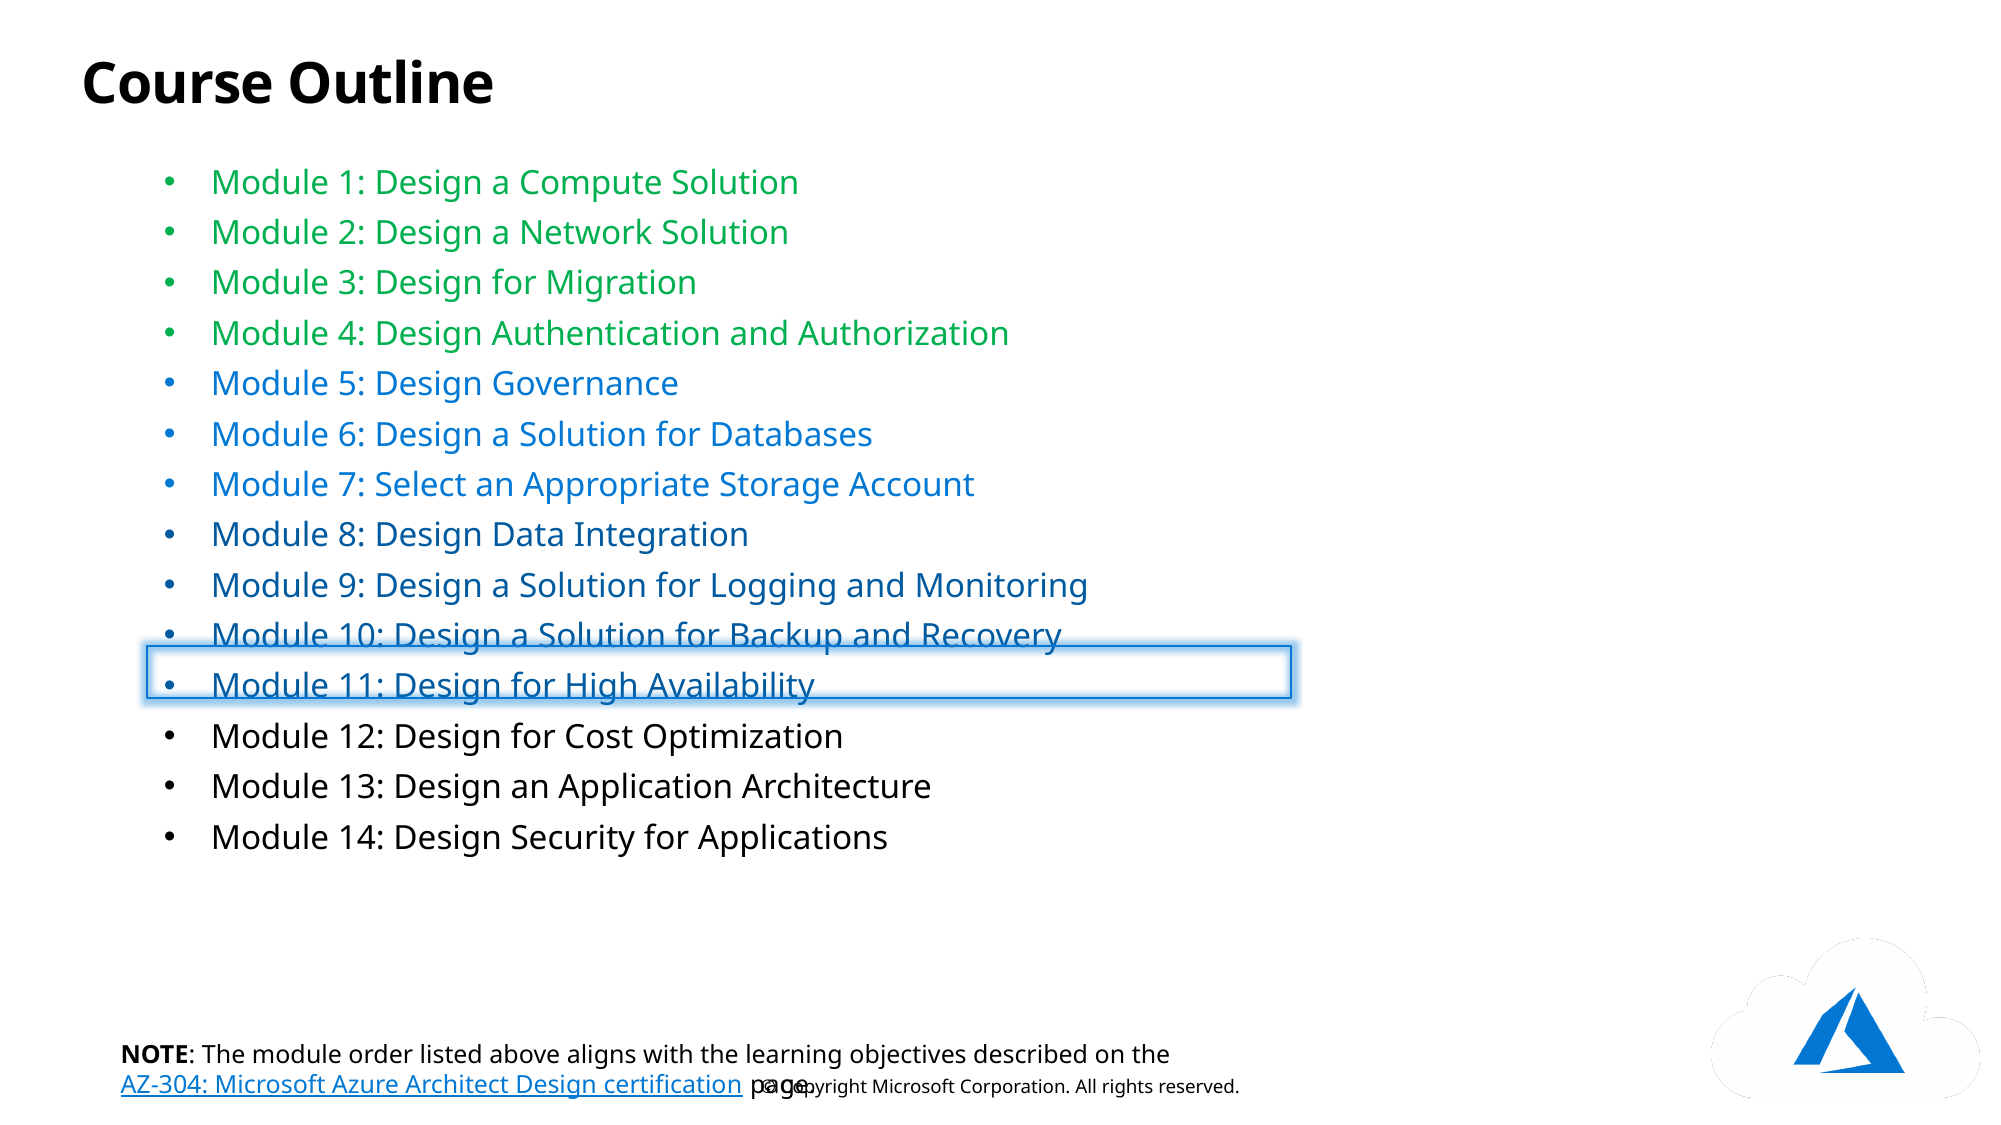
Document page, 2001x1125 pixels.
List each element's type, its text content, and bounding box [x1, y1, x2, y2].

text_box Course Outline [81, 49, 1890, 115]
text_box NOTE: The module order listed above aligns with the learning objectives described on the AZ-304: Microsoft Azure Architect Design certification page. [105, 1030, 1711, 1110]
picture [1711, 938, 1980, 1098]
list Module 1: Design a Compute Solution Module 2: Design a Network Solution Module 3: Design for Migration Module 4: Design Authentication and Authorization Module 5: Design Governance Module 6: Design a Solution for Databases Module 7: Select an Appropriate Storage Account Module 8: Design Data Integration Module 9: Design a Solution for Logging and Monitoring Module 10: Design a Solution for Backup and Recovery Module 11: Design for High Availability Module 12: Design for Cost Optimization Module 13: Design an Application Architecture Module 14: Design Security for Applications [90, 160, 1292, 856]
text_box [81, 218, 1735, 1026]
text_box [146, 645, 1292, 699]
